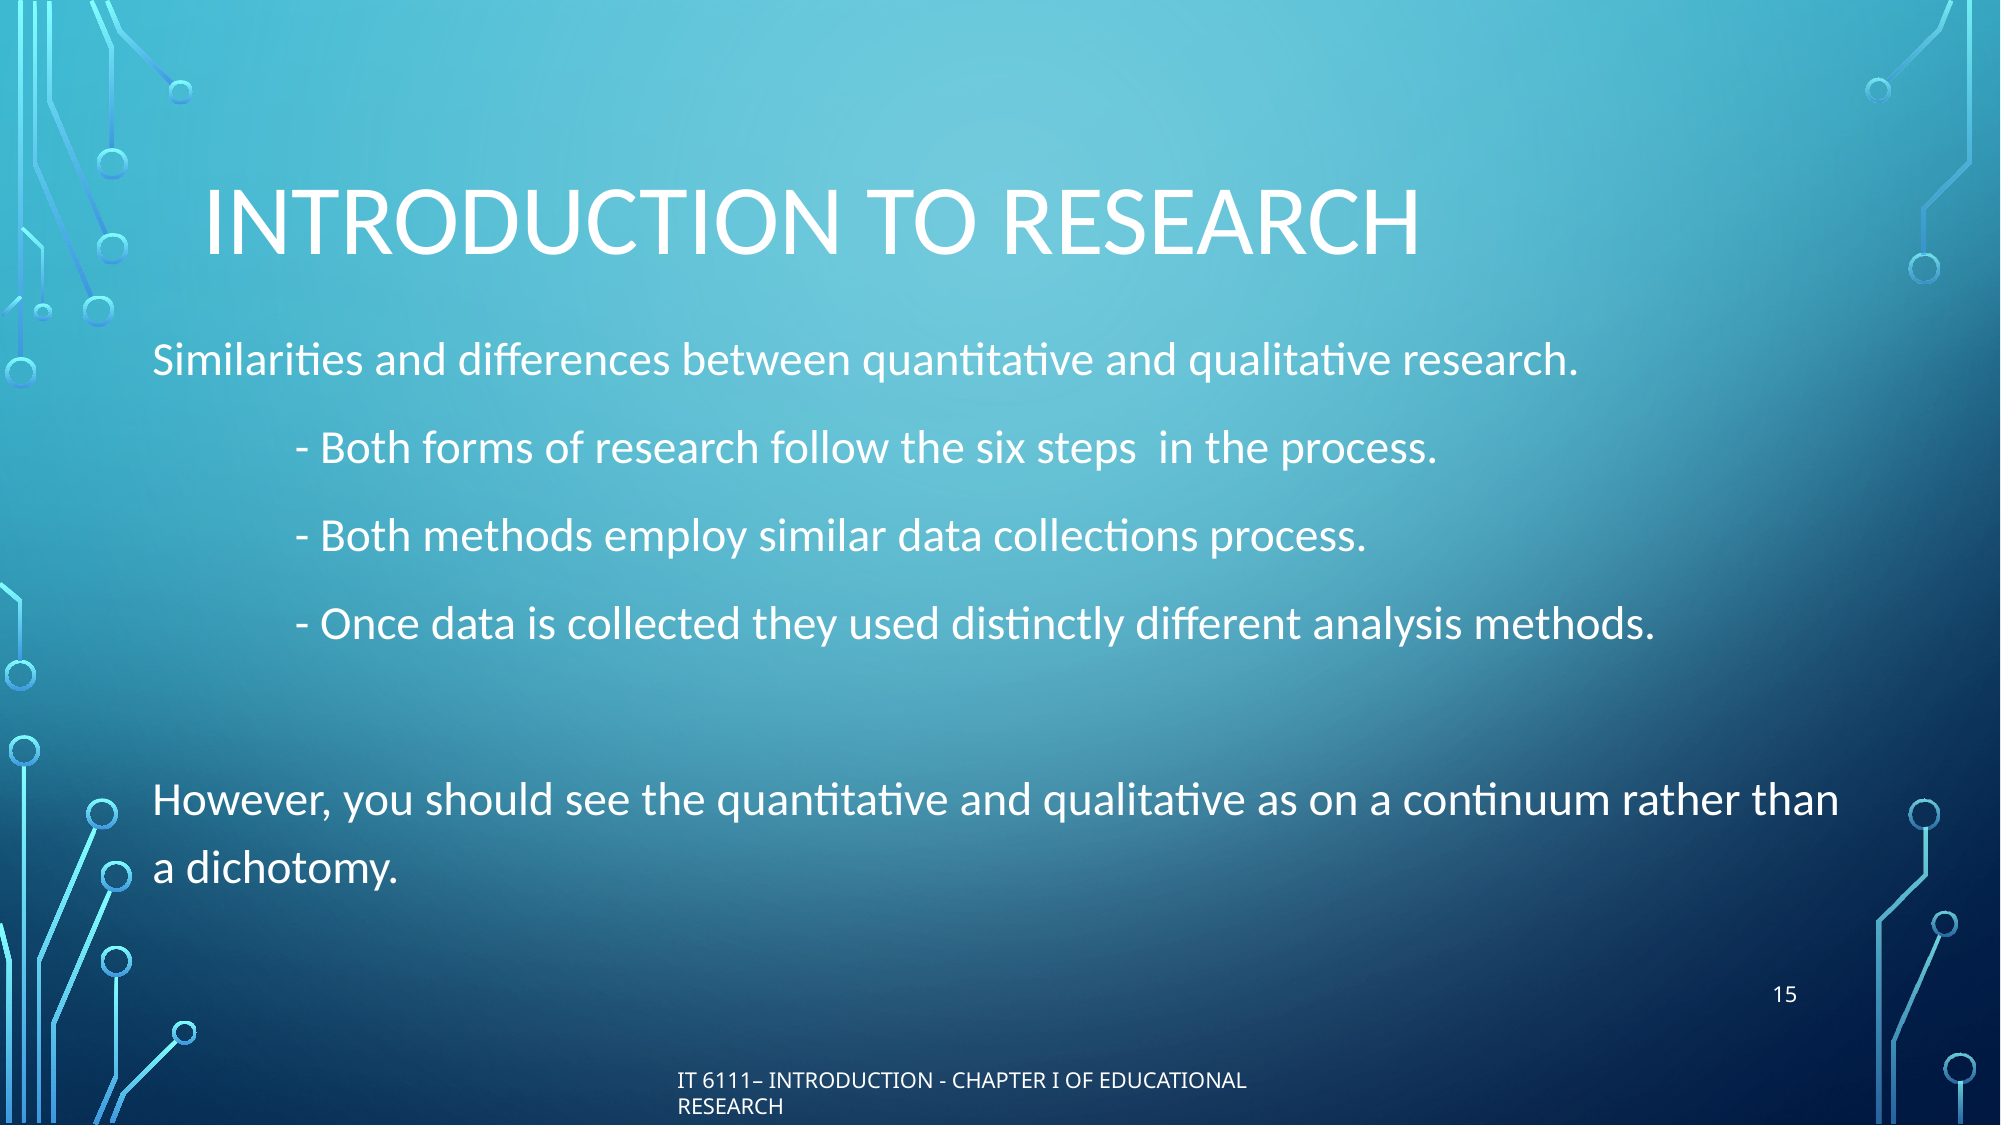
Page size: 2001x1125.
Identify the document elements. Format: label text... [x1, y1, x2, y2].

title Introduction to Research [187, 101, 1813, 309]
footer IT 6111– Introduction - Chapter I of Educational Research [662, 1062, 1338, 1123]
list Similarities and differences between quantitative and qualitative research. - Both forms of research follow the six steps in the process. - Both methods employ similar data collections process. - Once data is collected they used distinctly different analysis methods. However, you should see the quantitative and qualitative as on a continuum rather than a dichotomy. [137, 309, 1863, 908]
slide_number 15 [1685, 965, 1813, 1025]
